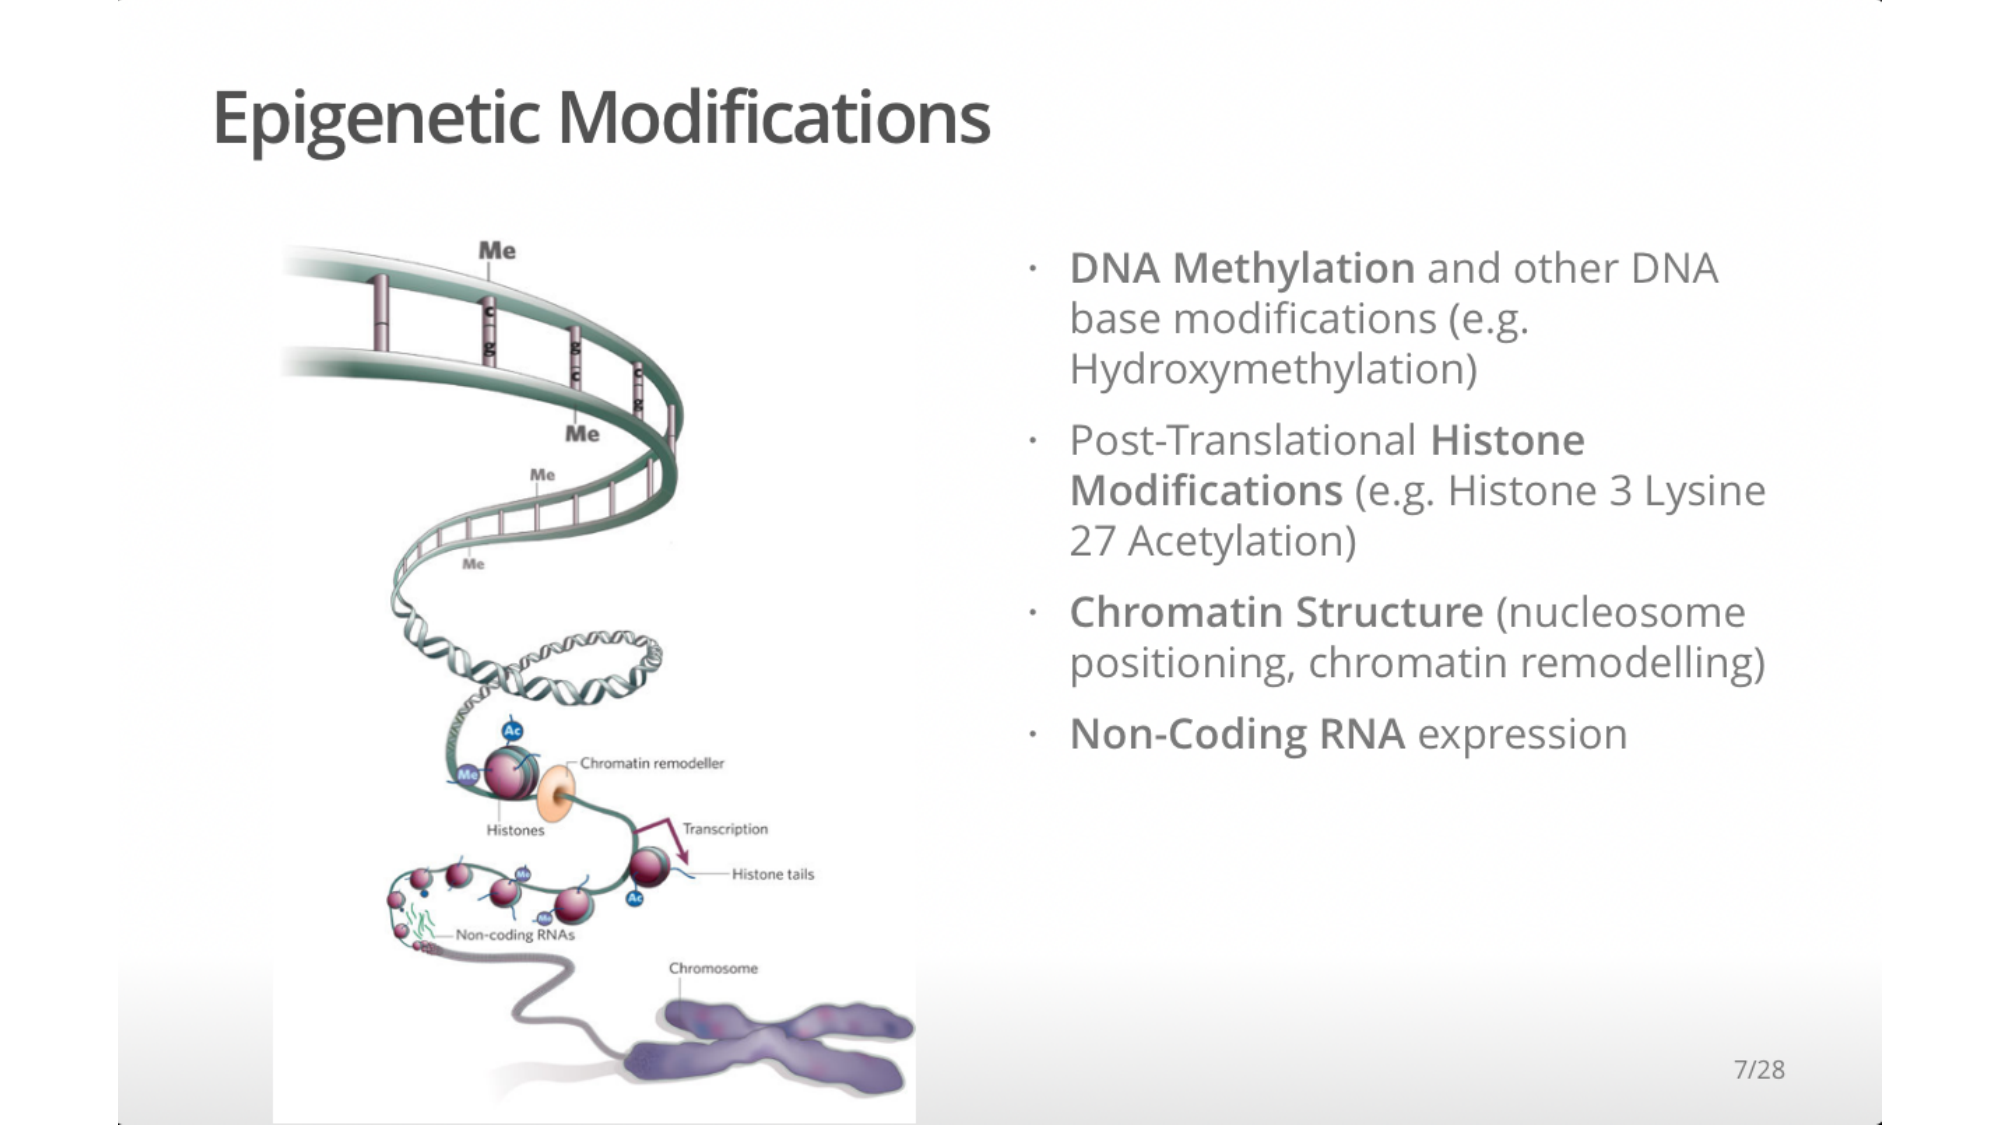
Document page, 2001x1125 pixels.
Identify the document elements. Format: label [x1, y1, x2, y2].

picture [118, 0, 1882, 1125]
